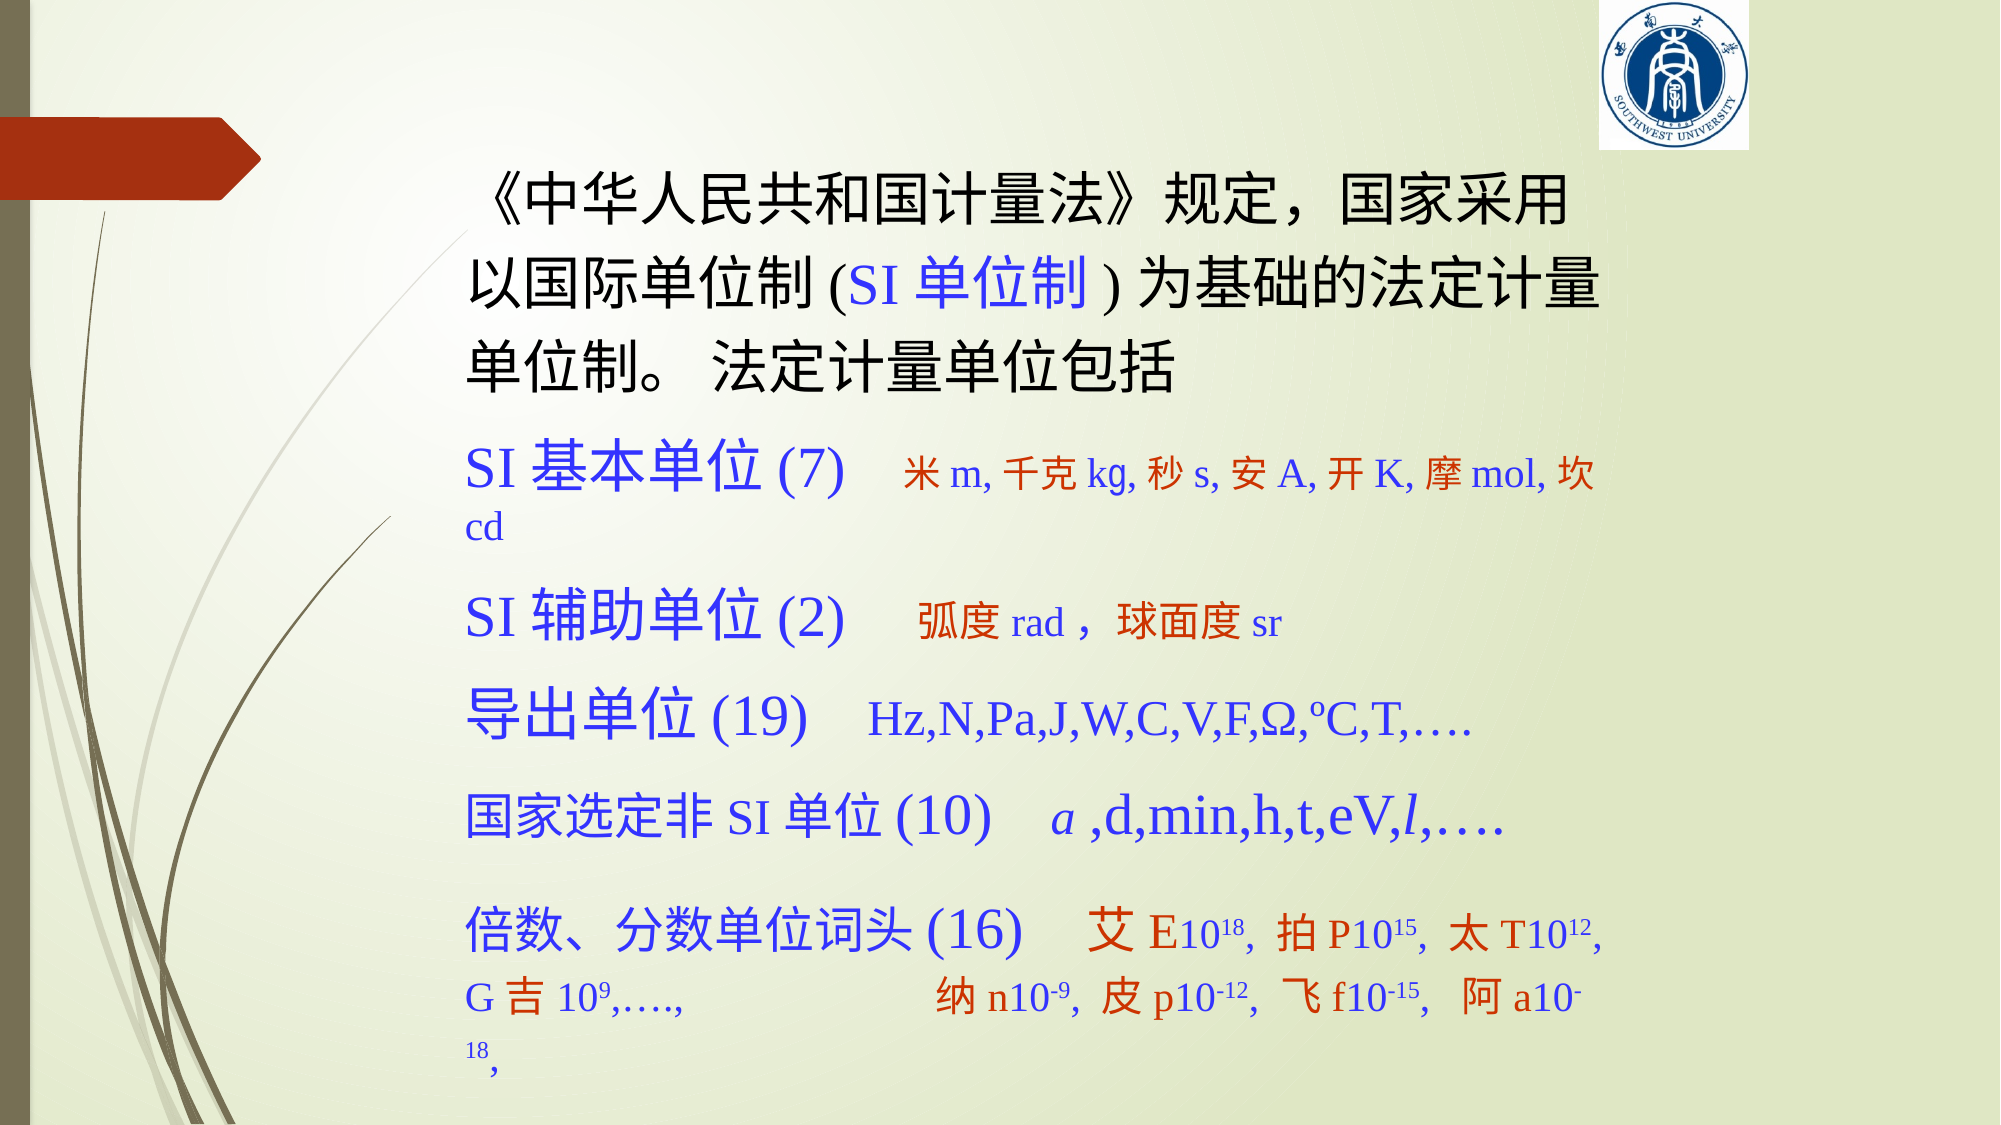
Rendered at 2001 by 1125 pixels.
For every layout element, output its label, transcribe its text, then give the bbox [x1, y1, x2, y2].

picture [1599, 0, 1750, 151]
text_box 《中华人民共和国计量法》规定，国家采用以国际单位制(SI单位制)为基础的法定计量单位制。 法定计量单位包括 SI基本单位(7) 米m,千克kg,秒s,安A,开K,摩mol,坎cd SI辅助单位(2) 弧度rad，球面度sr 导出单位(19) Hz,N,Pa,J,W,C,V,F,Ω,ºC,T,…. 国家选定非SI单位(10) a ,d,min,h,t,eV,l,…. 倍数、分数单位词头(16) 艾E1018, 拍P1015, 太T1012, G吉109,…., 纳n10-9, 皮p10-12, 飞f10-15, 阿a10-18, [450, 140, 1632, 1088]
